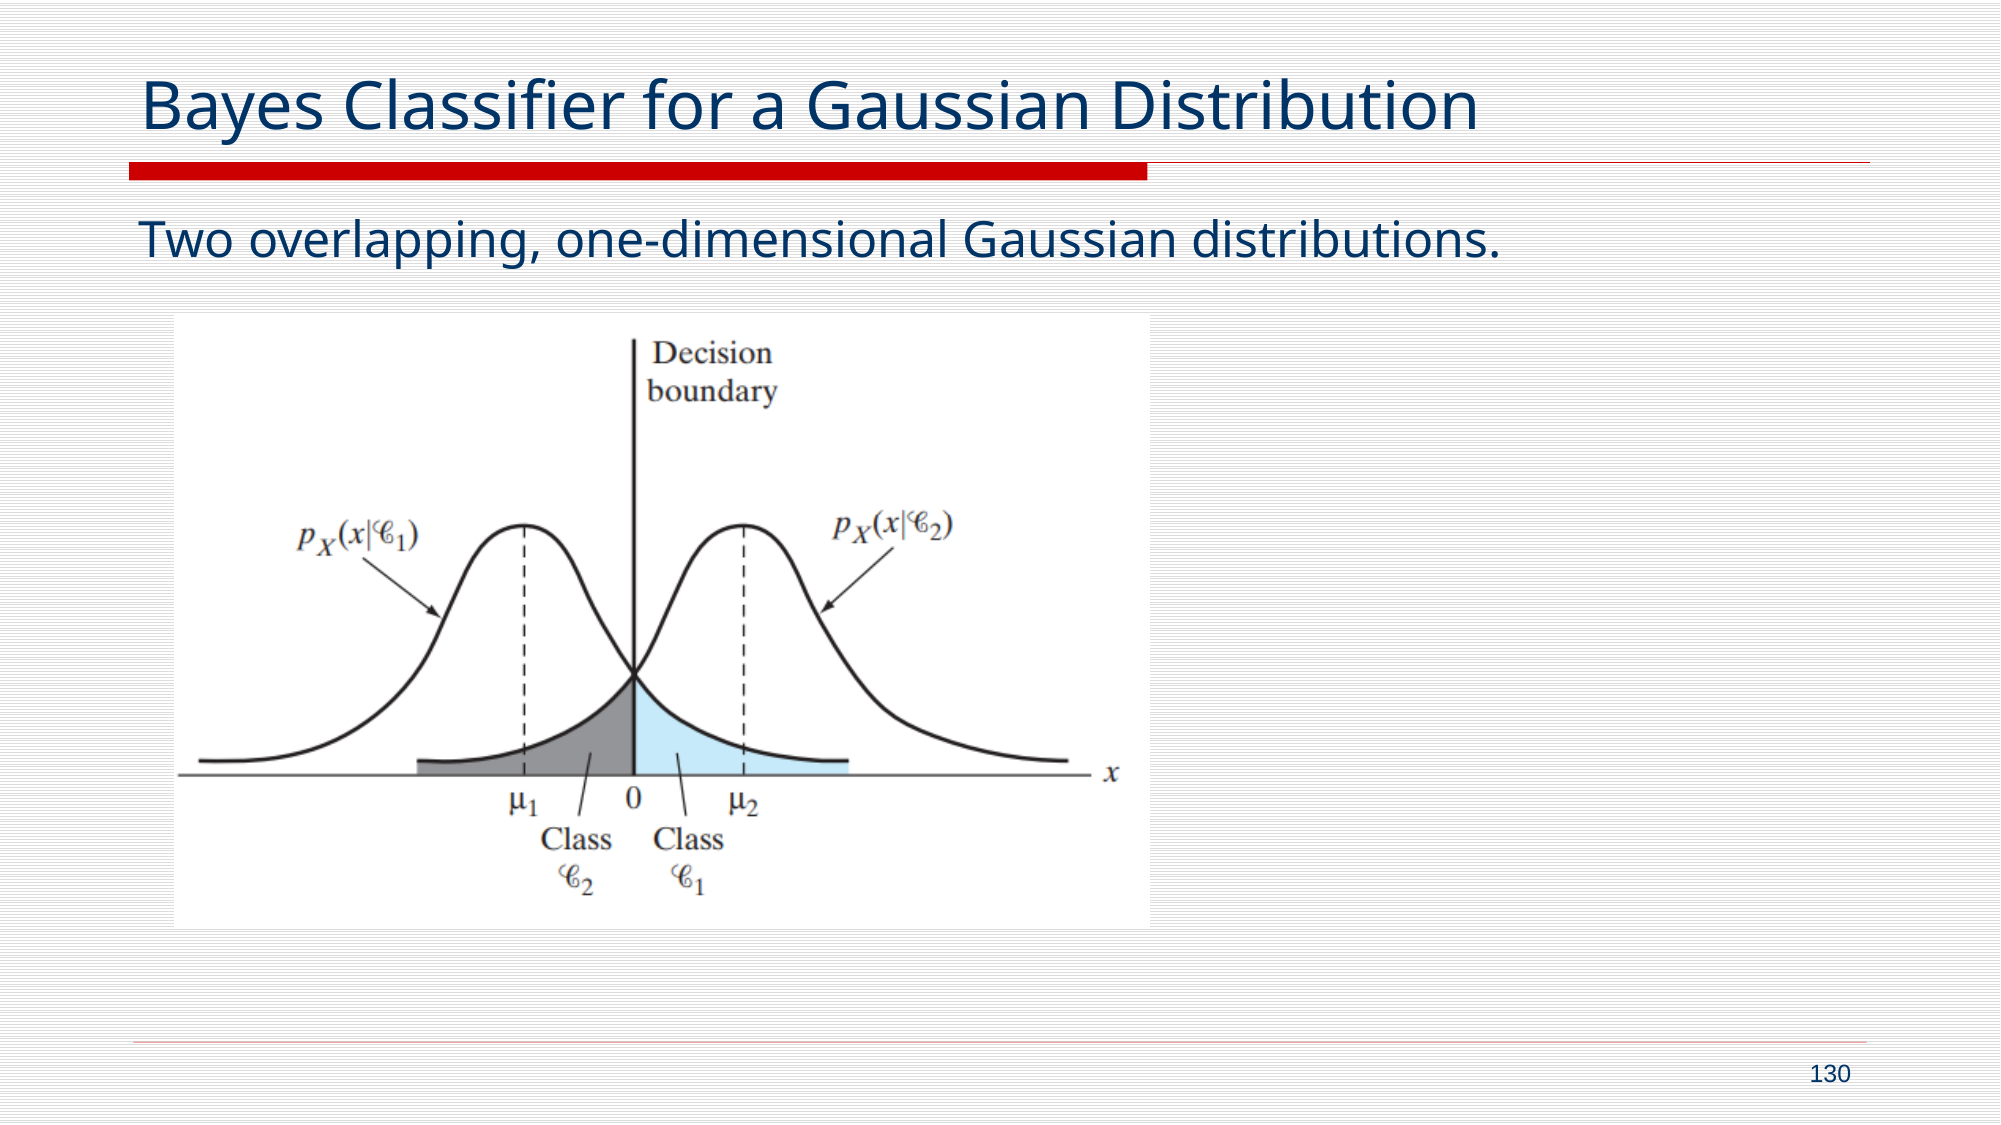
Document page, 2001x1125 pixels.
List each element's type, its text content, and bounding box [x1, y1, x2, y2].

slide_number 130 [1433, 1049, 1867, 1103]
list Two overlapping, one-dimensional Gaussian distributions. [123, 200, 1874, 1025]
title Bayes Classifier for a Gaussian Distribution [125, 24, 1876, 150]
picture [174, 313, 1151, 927]
